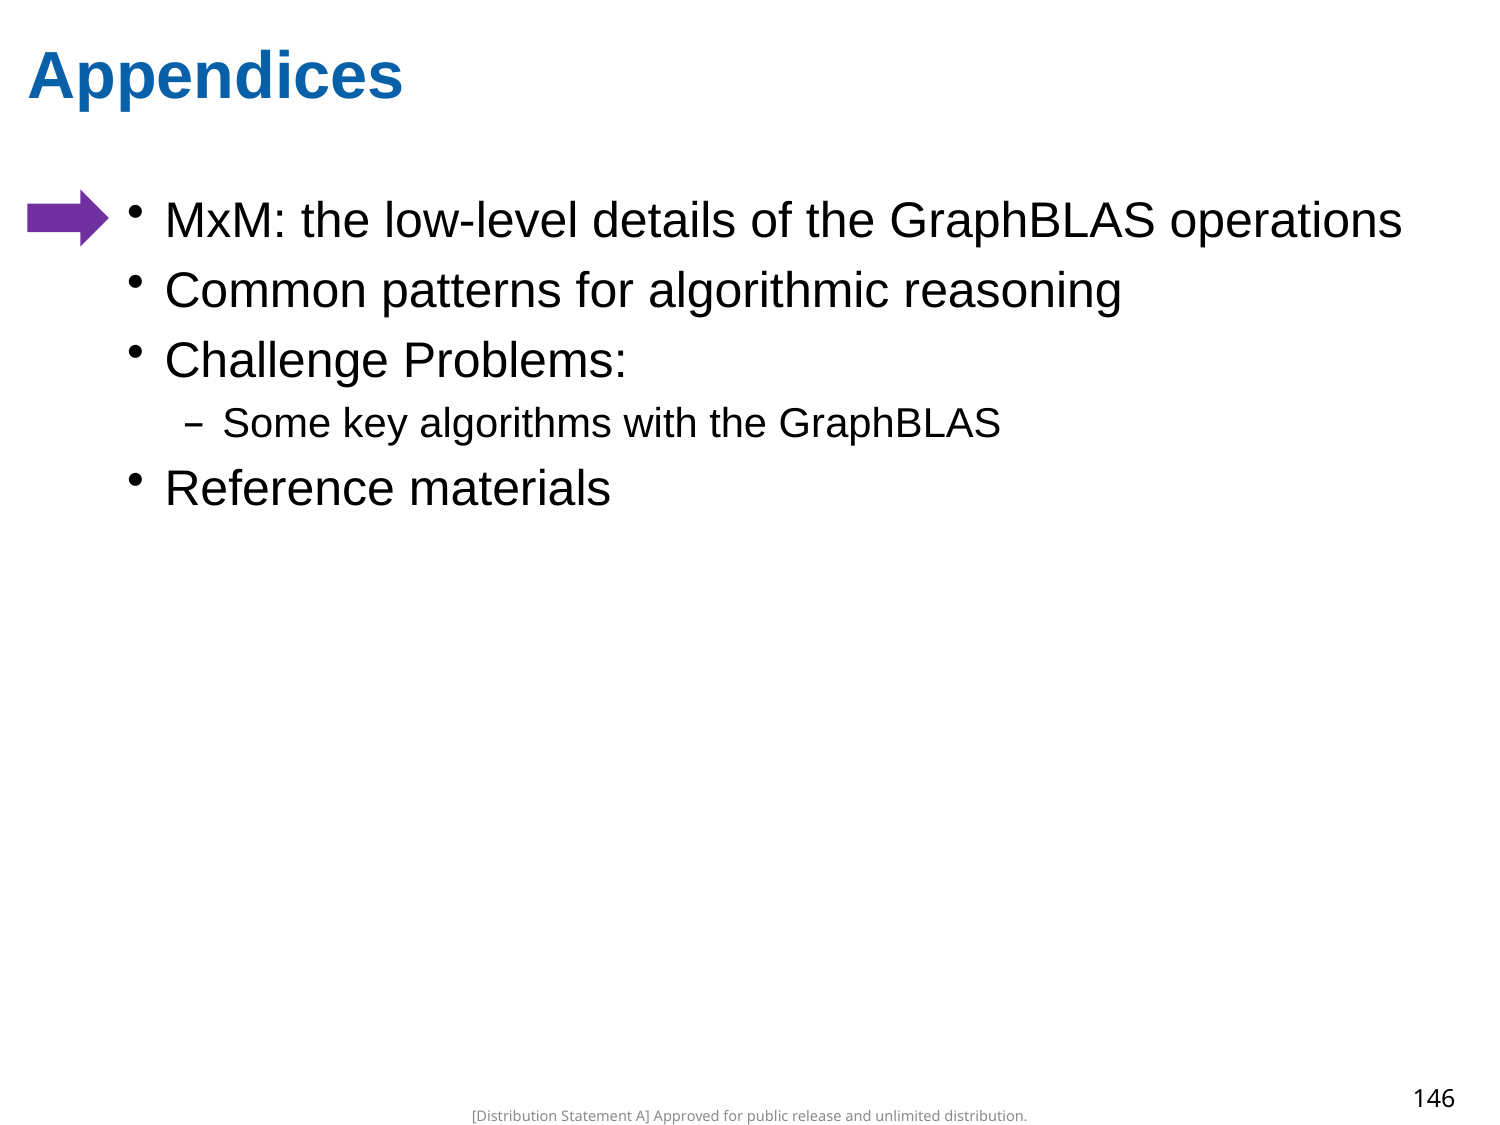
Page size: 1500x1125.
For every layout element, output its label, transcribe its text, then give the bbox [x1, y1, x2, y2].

list MxM: the low-level details of the GraphBLAS operations Common patterns for algorithmic reasoning Challenge Problems: Some key algorithms with the GraphBLAS Reference materials [127, 186, 1467, 982]
title Appendices [27, 31, 1379, 178]
text_box [27, 189, 109, 247]
slide_number 146 [1397, 1074, 1500, 1125]
